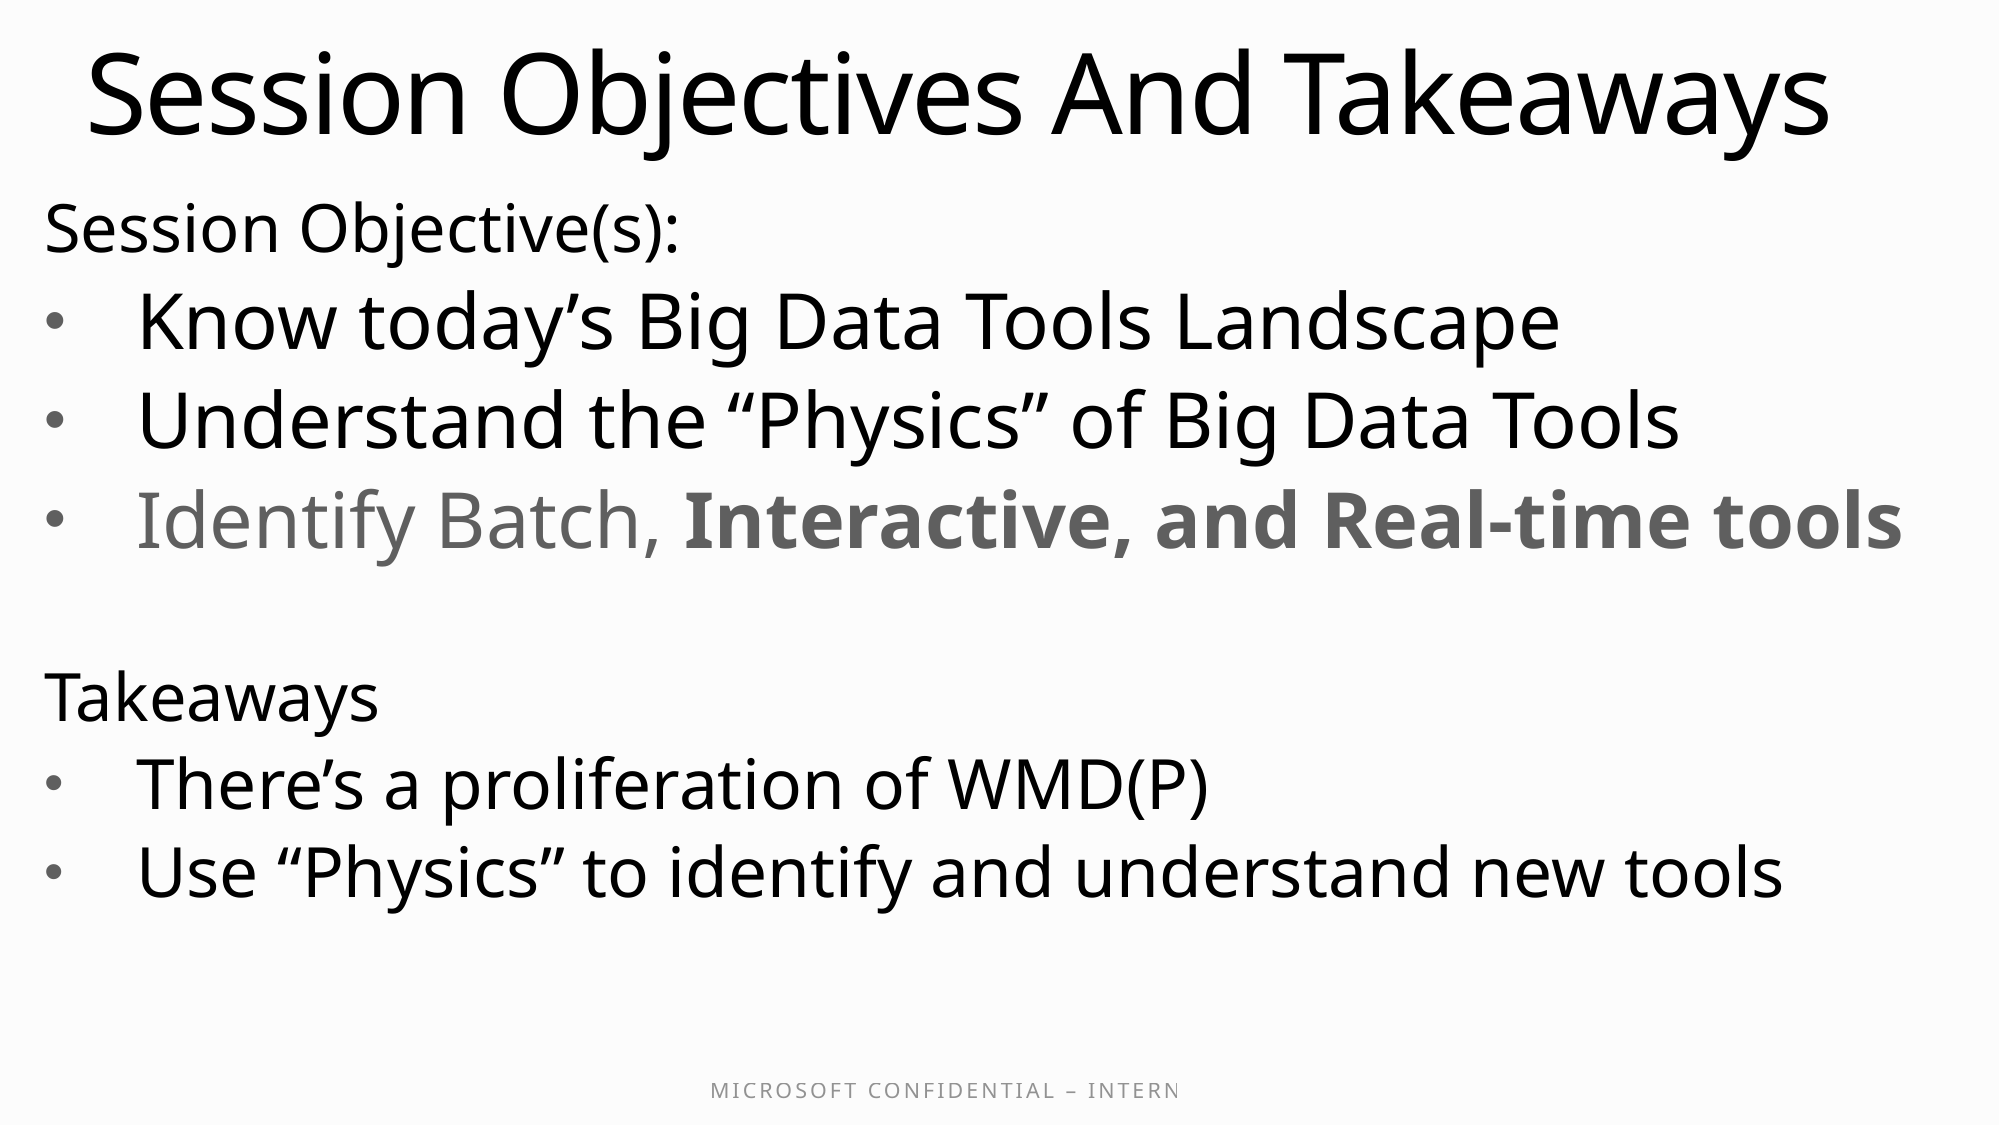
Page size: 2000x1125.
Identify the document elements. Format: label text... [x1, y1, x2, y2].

list Session Objective(s): Know today’s Big Data Tools Landscape Understand the “Physics” of Big Data Tools Identify Batch, Interactive, and Real-time tools Takeaways There’s a proliferation of WMD(P) Use “Physics” to identify and understand new tools [44, 195, 1956, 1030]
title Session Objectives And Takeaways [85, 37, 1914, 161]
